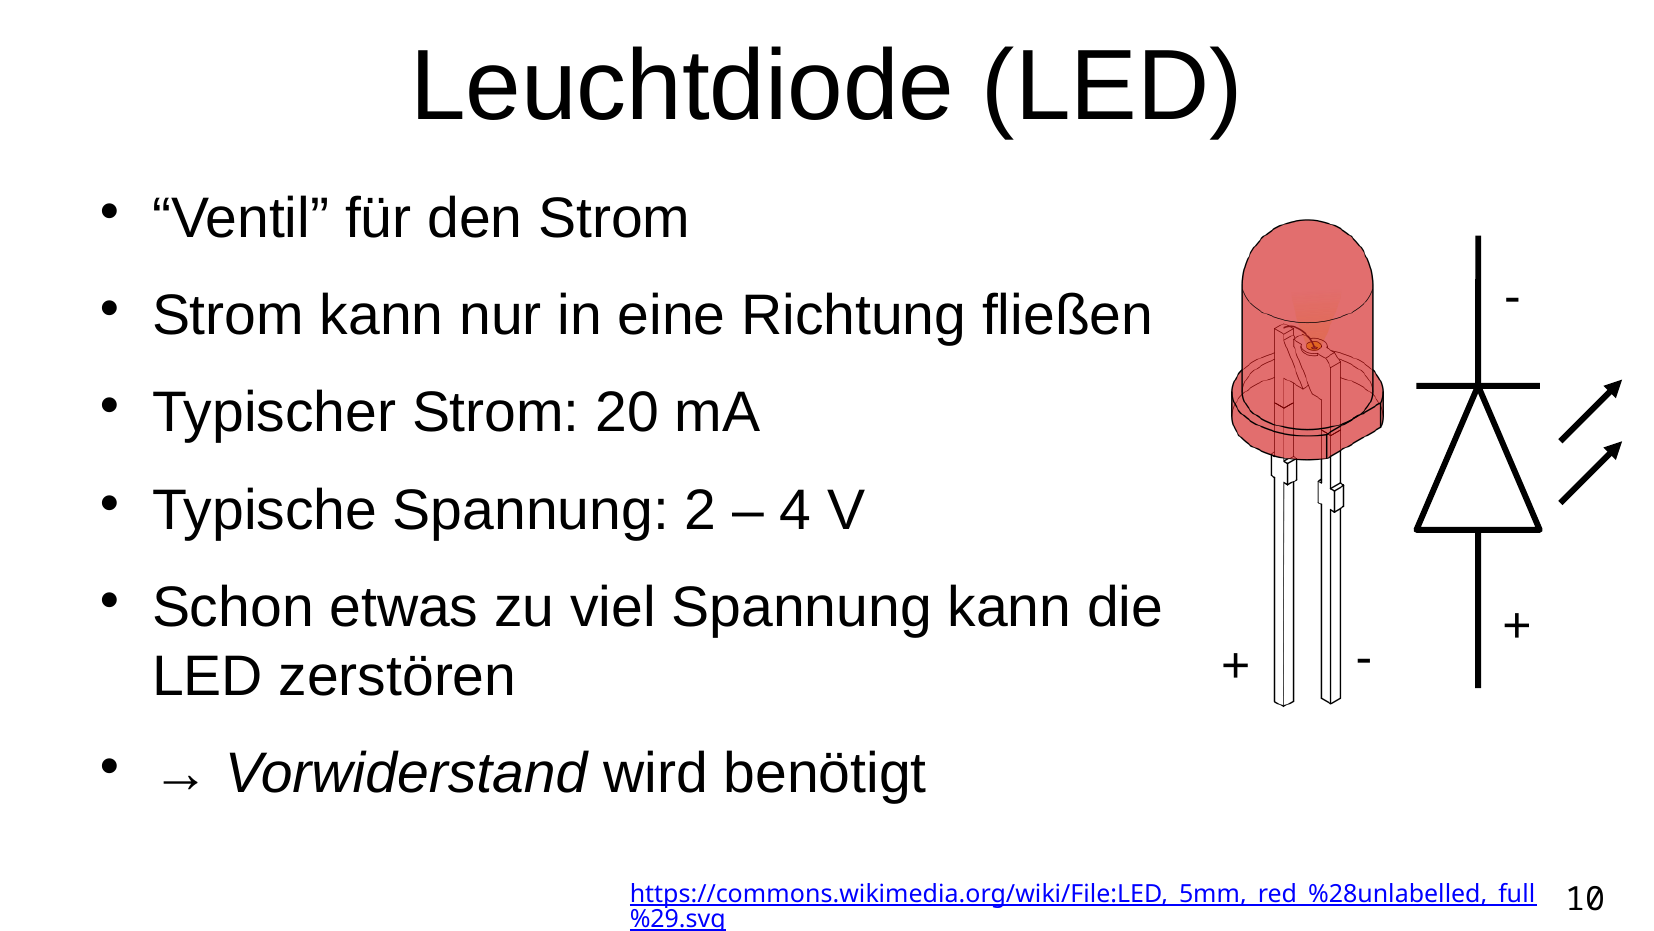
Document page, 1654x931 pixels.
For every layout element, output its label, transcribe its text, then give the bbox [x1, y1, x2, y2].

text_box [1206, 213, 1399, 727]
text_box Leuchtdiode (LED) [82, 19, 1571, 140]
text_box https://commons.wikimedia.org/wiki/File:LED,_5mm,_red_%28unlabelled,_full%29.svg [615, 869, 1552, 919]
text_box “Ventil” für den Strom Strom kann nur in eine Richtung fließen Typischer Strom: 20 mA Typische Spannung: 2 – 4 V Schon etwas zu viel Spannung kann die LED zerstören → Vorwiderstand wird benötigt [82, 179, 1200, 810]
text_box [1416, 235, 1623, 689]
